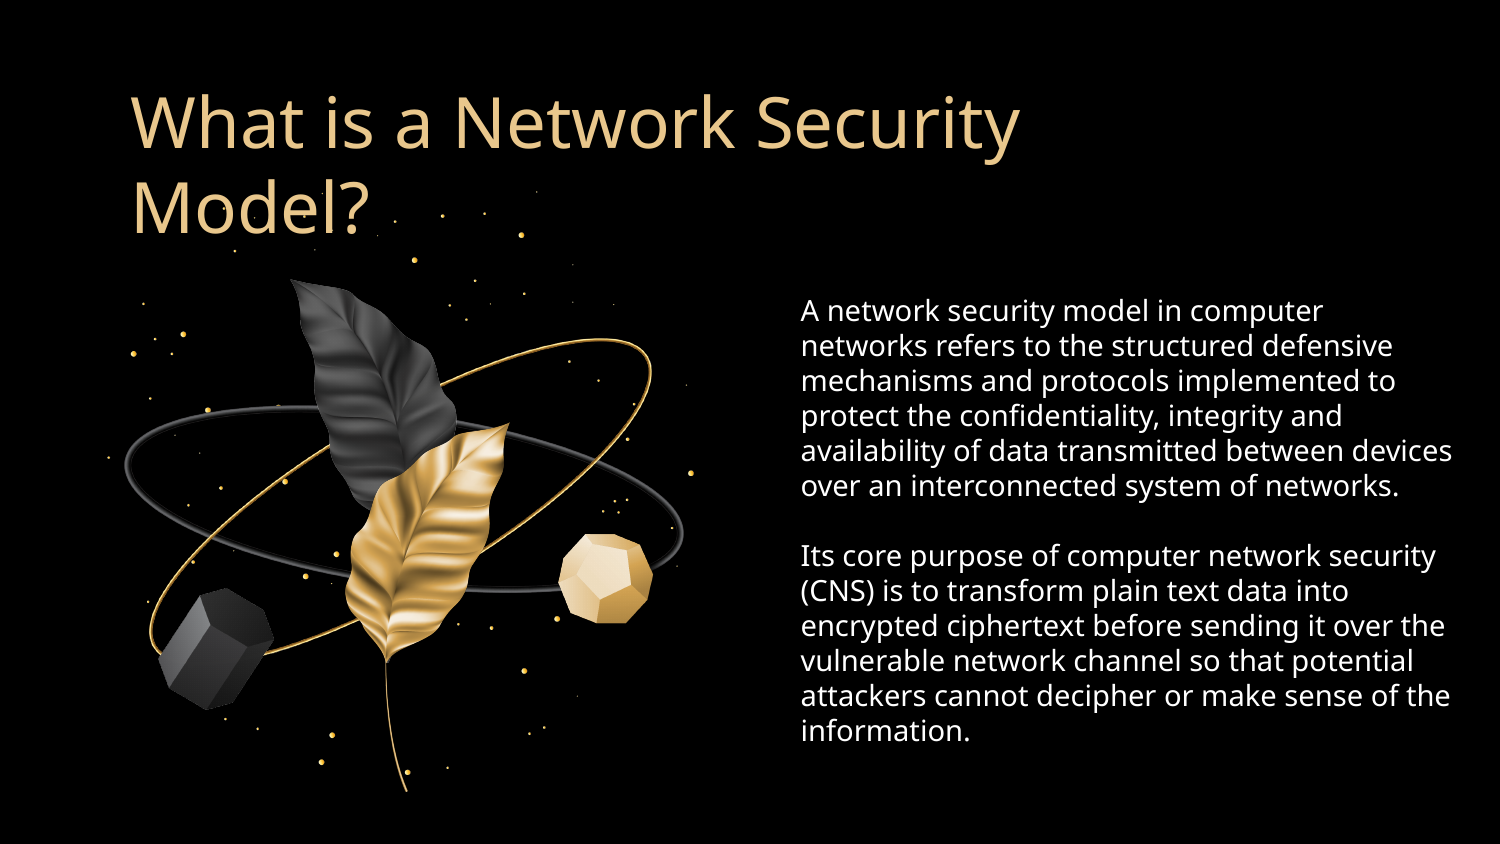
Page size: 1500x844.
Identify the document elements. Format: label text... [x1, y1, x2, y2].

list A network security model in computer networks refers to the structured defensive mechanisms and protocols implemented to protect the confidentiality, integrity and availability of data transmitted between devices over an interconnected system of networks. Its core purpose of computer network security (CNS) is to transform plain text data into encrypted ciphertext before sending it over the vulnerable network channel so that potential attackers cannot decipher or make sense of the information. [785, 277, 1469, 823]
title What is a Network Security Model? [115, 78, 1189, 165]
picture [102, 191, 698, 793]
